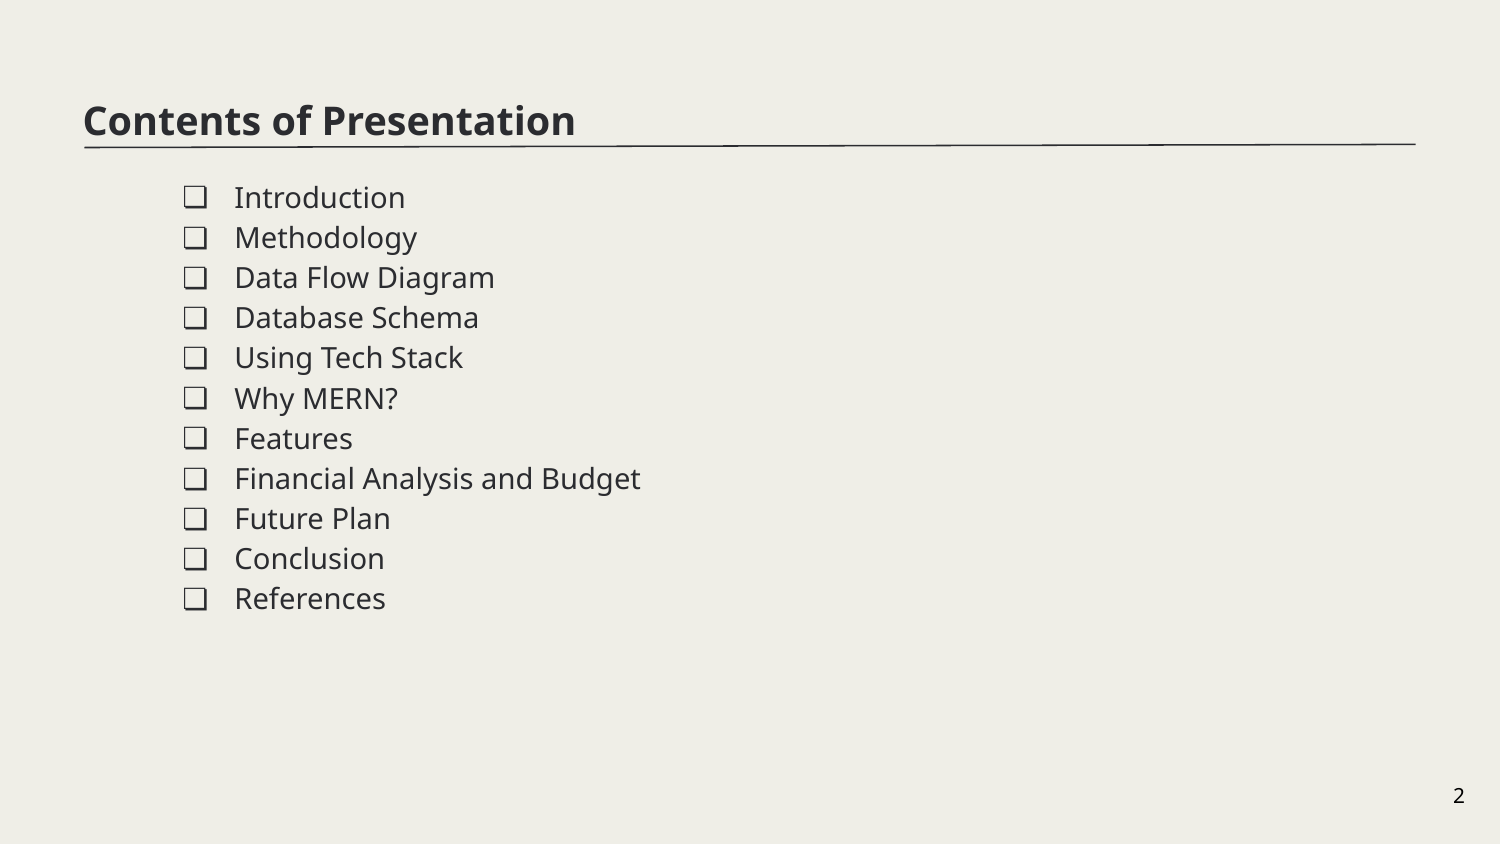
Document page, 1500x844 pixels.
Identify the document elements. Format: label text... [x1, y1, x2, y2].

text_box Introduction Methodology Data Flow Diagram Database Schema Using Tech Stack Why MERN? Features Financial Analysis and Budget Future Plan Conclusion References [84, 174, 1003, 789]
text_box Contents of Presentation [82, 77, 1414, 144]
slide_number ‹#› [1389, 764, 1480, 830]
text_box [84, 144, 1416, 148]
